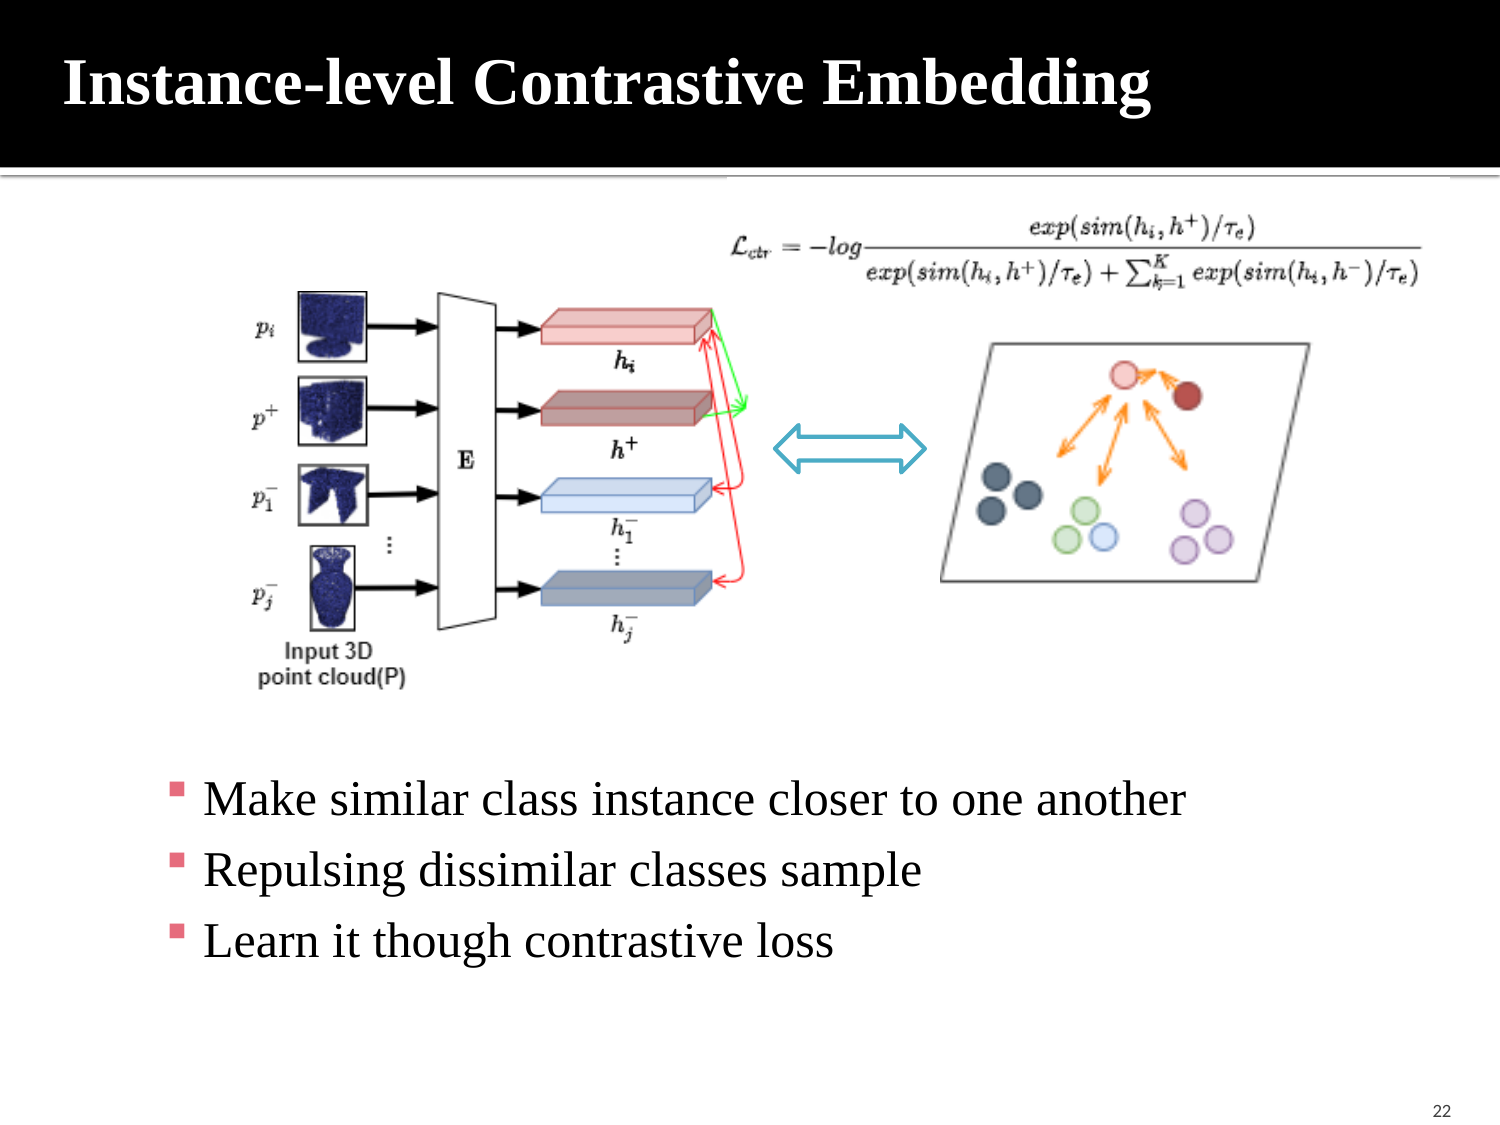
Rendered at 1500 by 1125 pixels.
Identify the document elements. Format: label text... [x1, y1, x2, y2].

picture [0, 175, 1500, 701]
text_box [772, 423, 928, 475]
text_box Make similar class instance closer to one another Repulsing dissimilar classes sample Learn it though contrastive loss [112, 749, 1358, 1028]
title Instance-level Contrastive Embedding [62, 37, 1413, 119]
slide_number 22 [1426, 1099, 1458, 1125]
